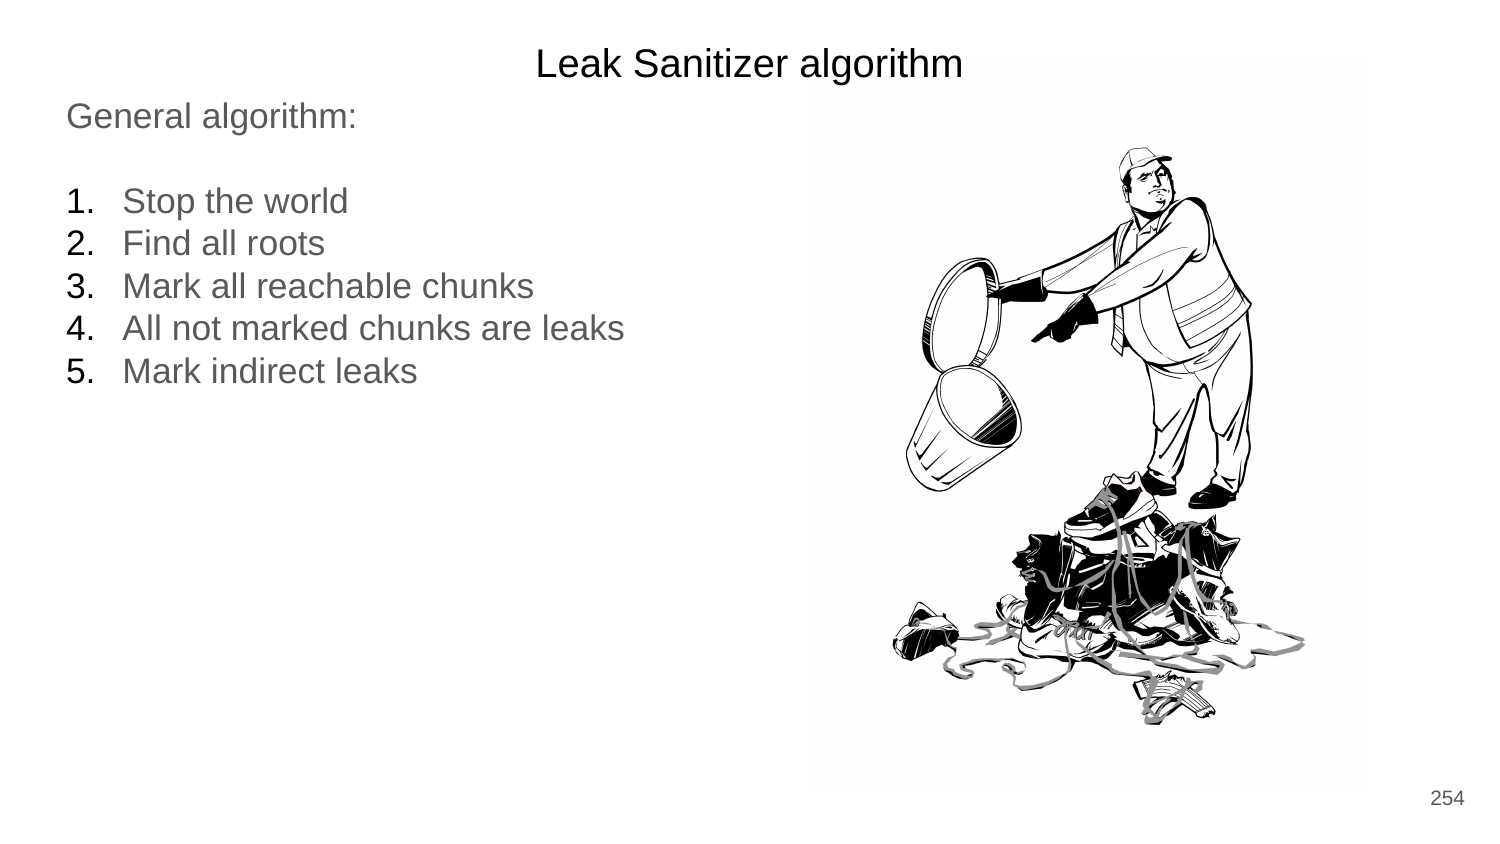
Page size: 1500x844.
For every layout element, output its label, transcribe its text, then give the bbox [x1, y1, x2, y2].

text_box General algorithm: Stop the world Find all roots Mark all reachable chunks All not marked chunks are leaks Mark indirect leaks [51, 77, 1480, 812]
slide_number 254 [1389, 764, 1480, 830]
picture [808, 63, 1367, 788]
text_box Leak Sanitizer algorithm [51, 22, 1449, 101]
